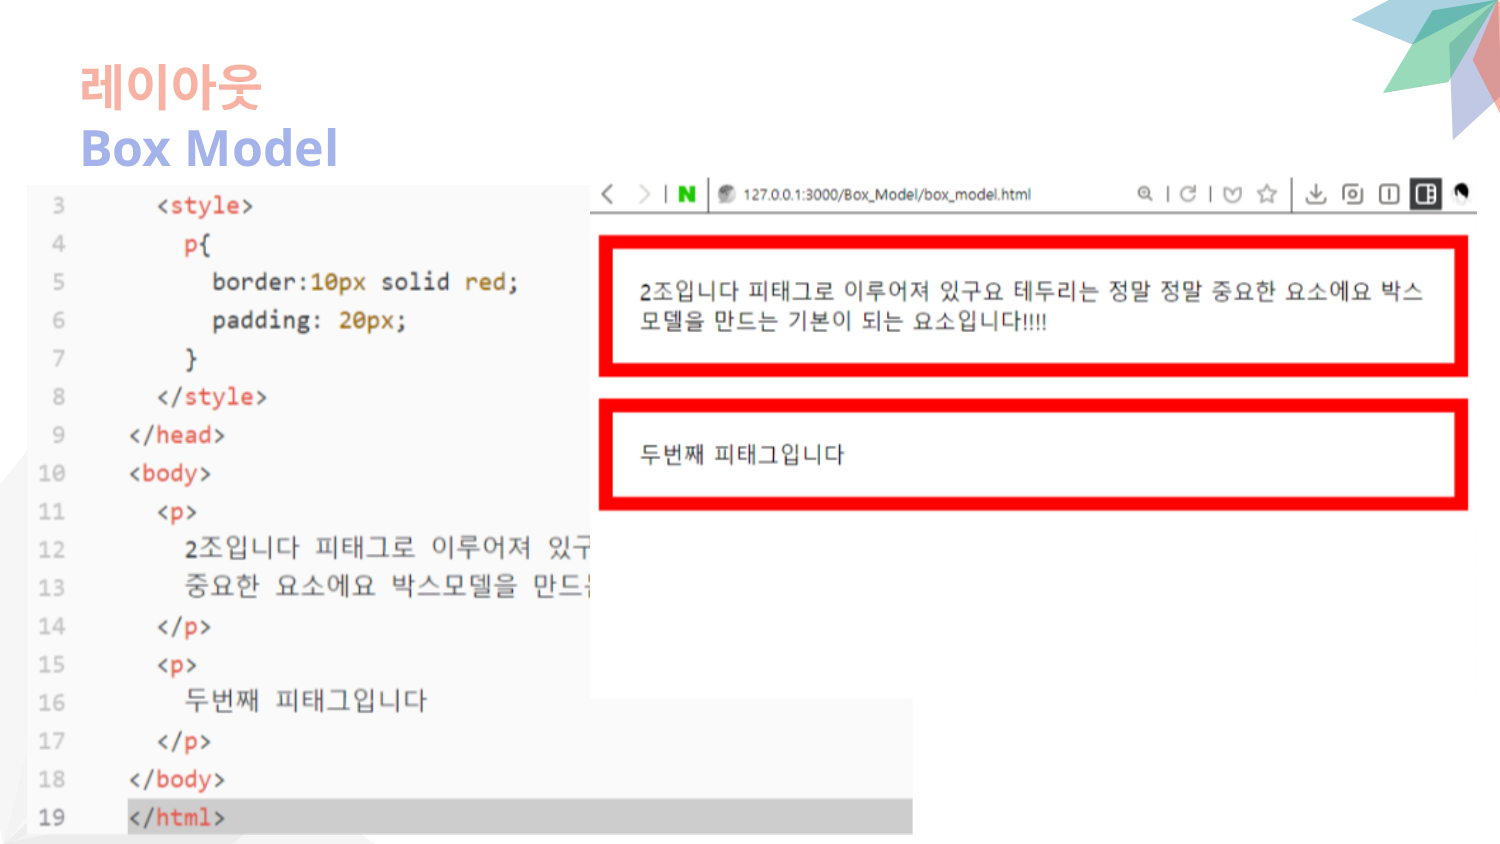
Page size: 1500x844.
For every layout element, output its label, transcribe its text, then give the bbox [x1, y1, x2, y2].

picture [0, 0, 1500, 844]
text_box 레이아웃 Box Model [64, 49, 621, 183]
